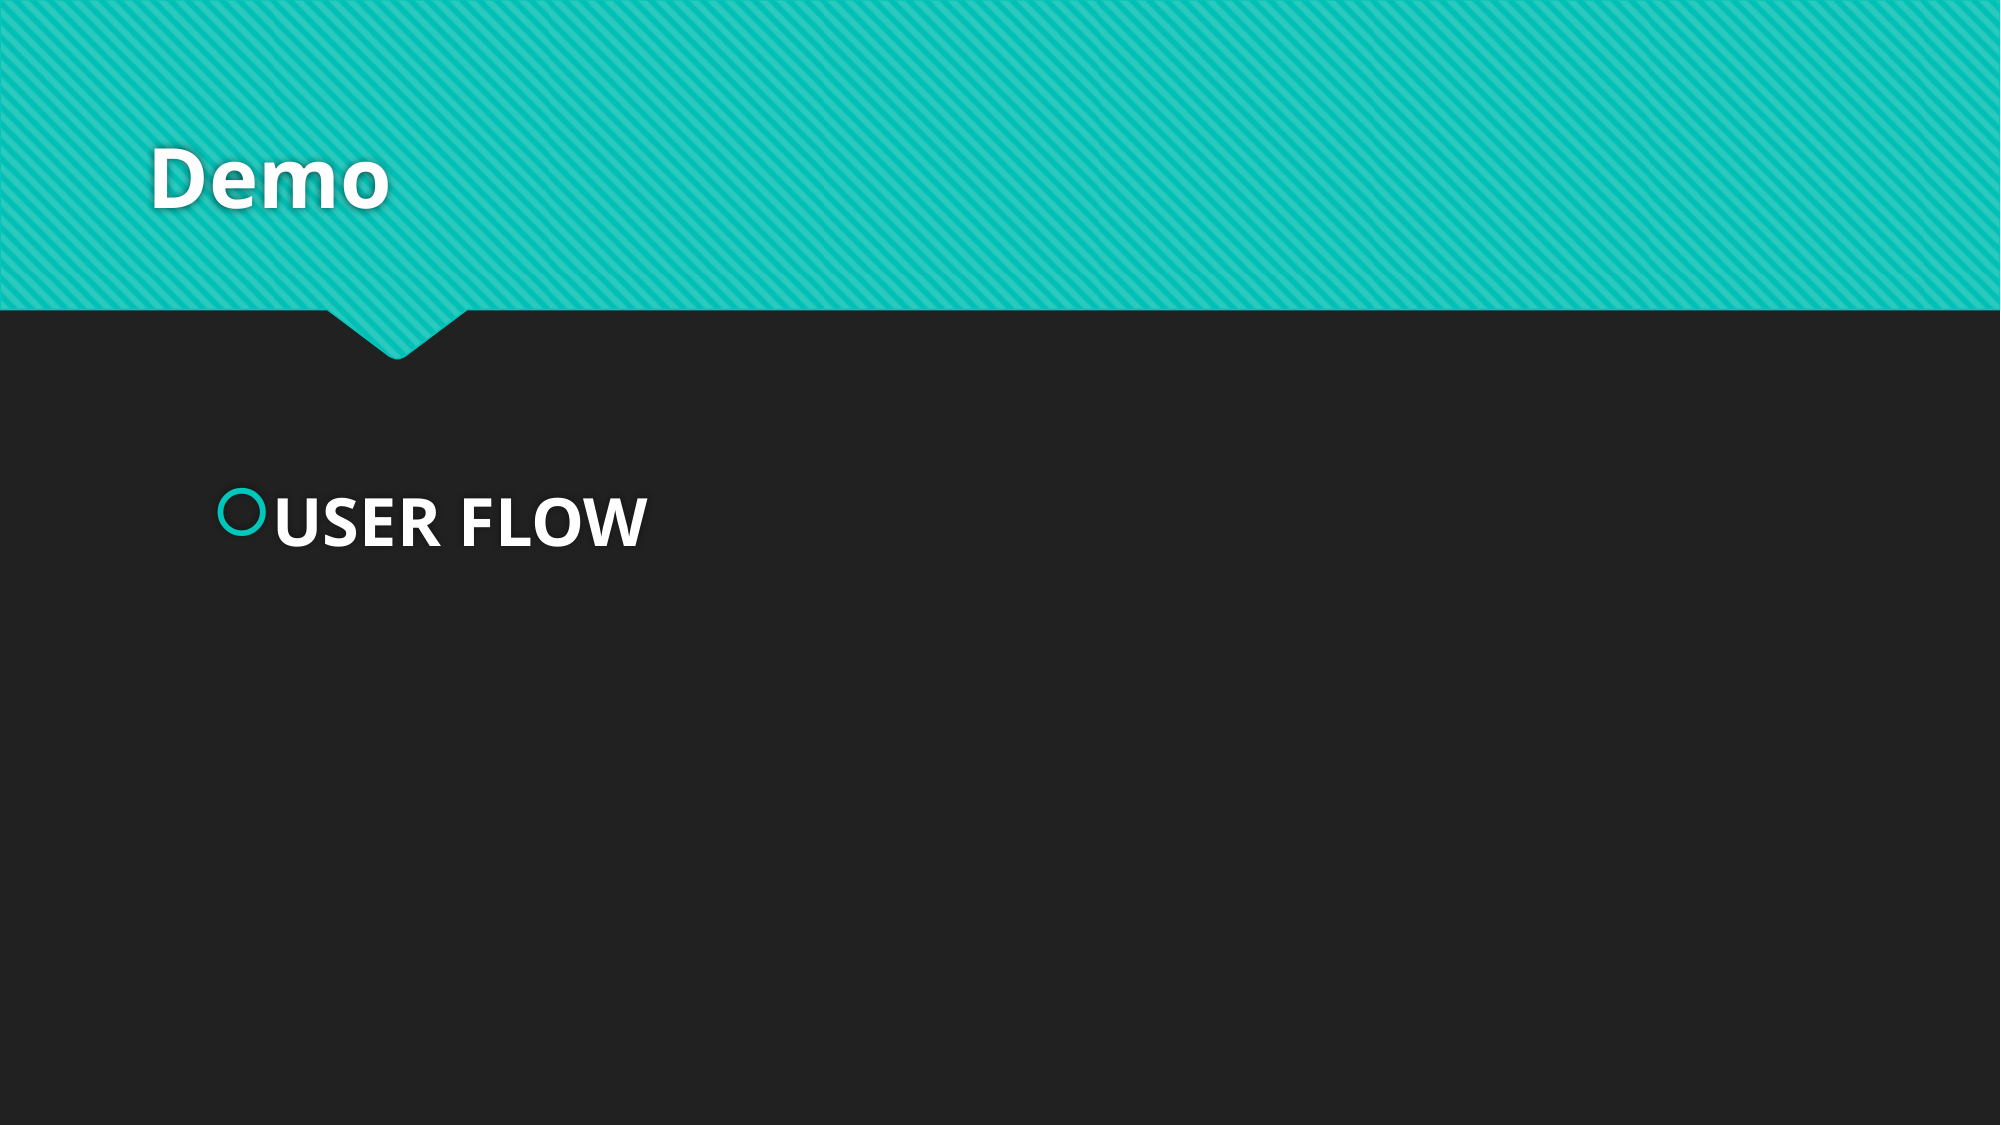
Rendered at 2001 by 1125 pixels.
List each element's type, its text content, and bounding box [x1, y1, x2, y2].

title Demo [132, 73, 1868, 233]
list USER FLOW [198, 451, 772, 589]
